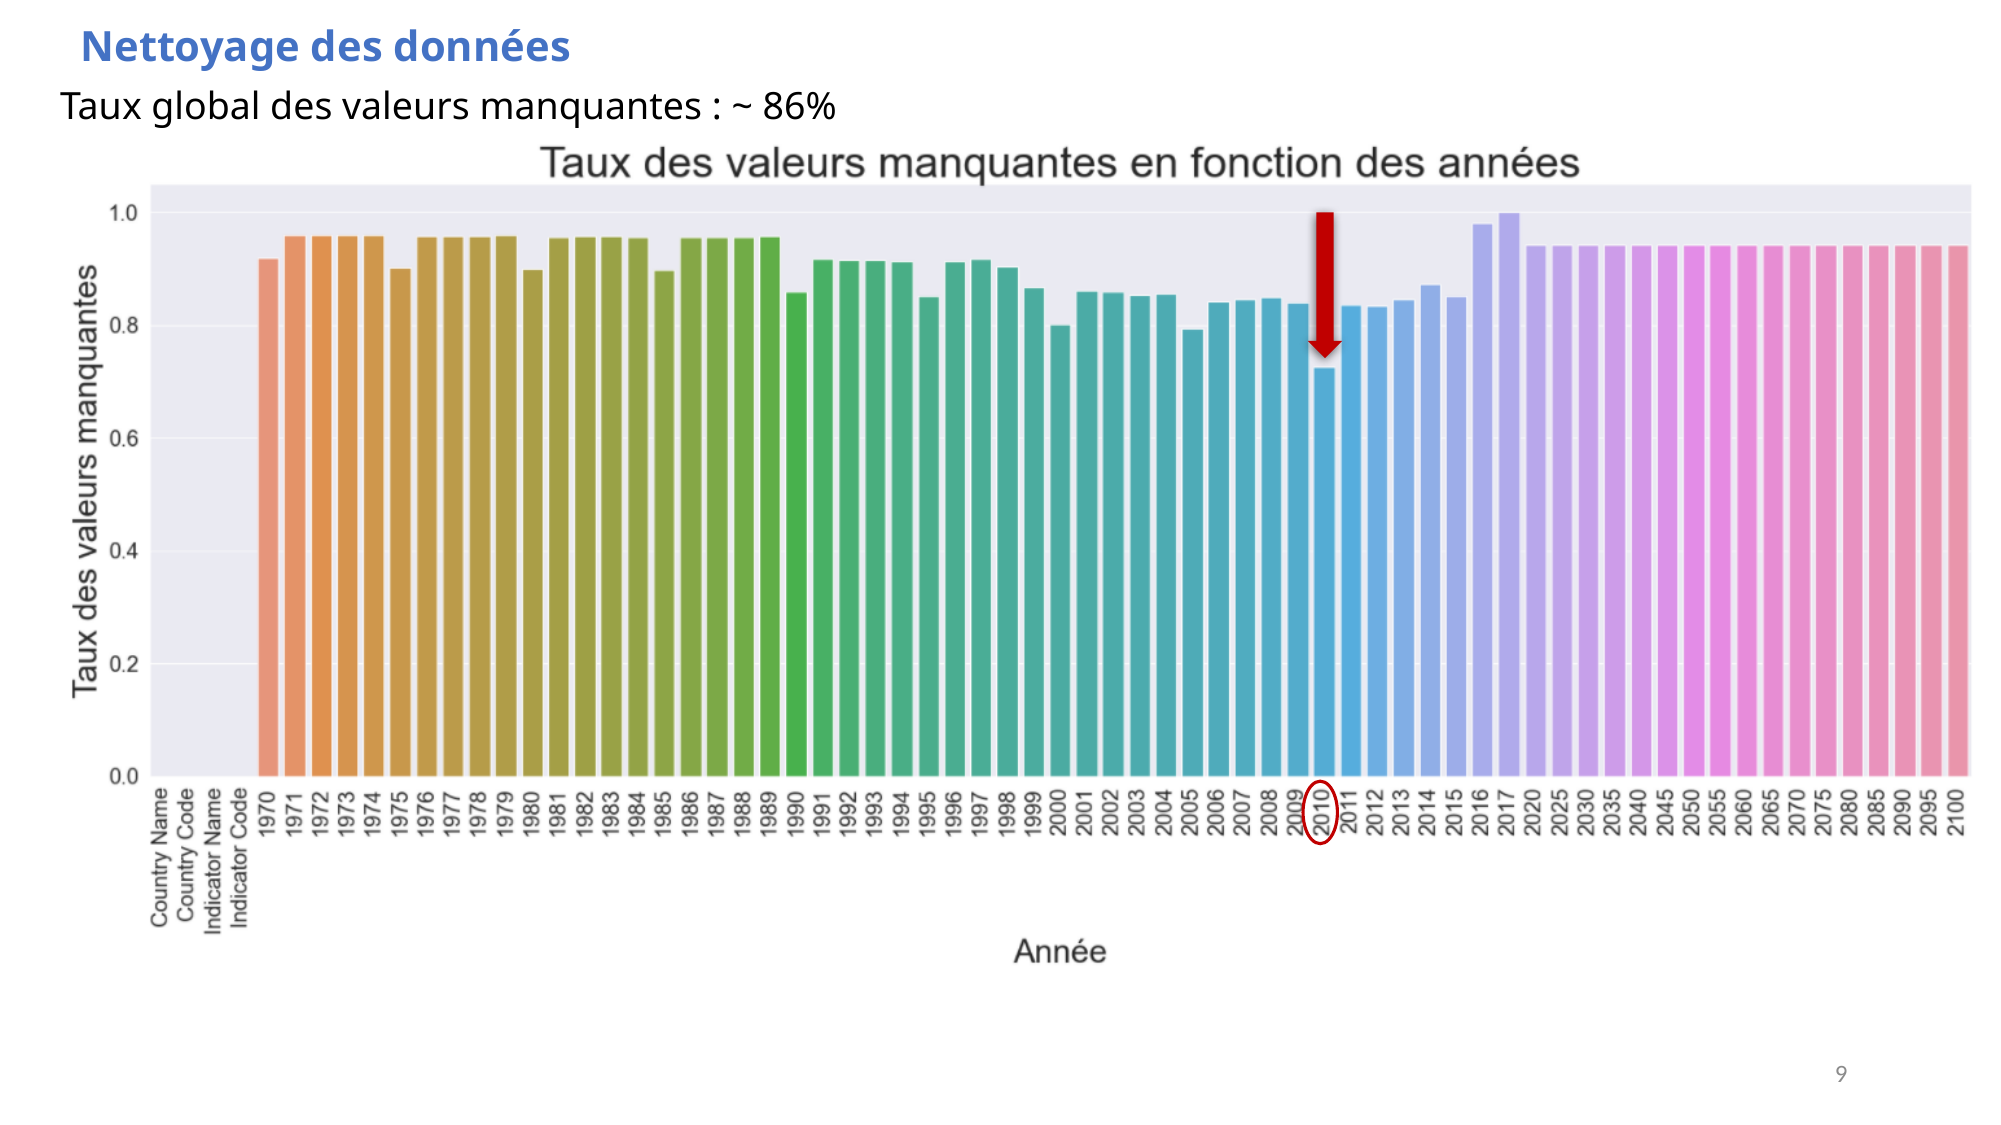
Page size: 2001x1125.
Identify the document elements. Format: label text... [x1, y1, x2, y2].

text_box Nettoyage des données [65, 12, 943, 77]
slide_number 9 [1412, 1042, 1863, 1103]
text_box Taux global des valeurs manquantes : ~ 86% [45, 74, 863, 135]
picture [0, 134, 2000, 990]
